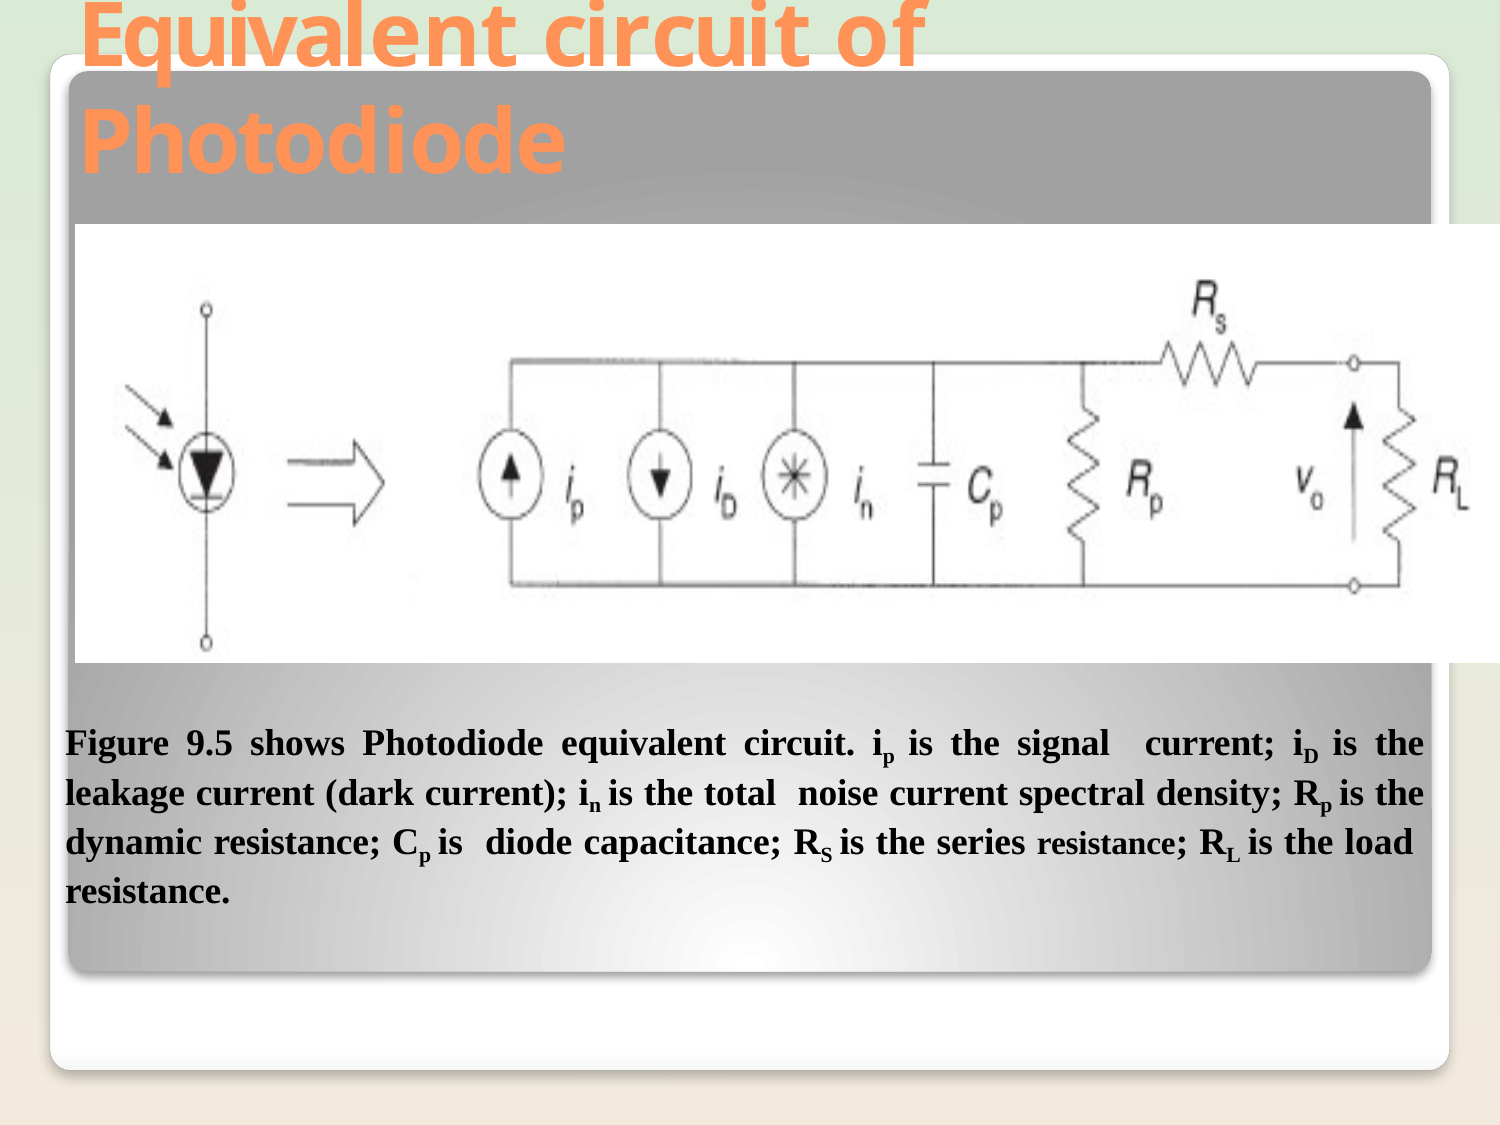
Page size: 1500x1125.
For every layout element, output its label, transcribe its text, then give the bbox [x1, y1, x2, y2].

text_box Figure 9.5 shows Photodiode equivalent circuit. ip is the signal current; iD is the leakage current (dark current); in is the total noise current spectral density; Rp is the dynamic resistance; Cp is diode capacitance; RS is the series resistance; RL is the load resistance. [50, 716, 1438, 912]
picture [74, 224, 1500, 663]
title Equivalent circuit of Photodiode [75, 0, 1416, 192]
